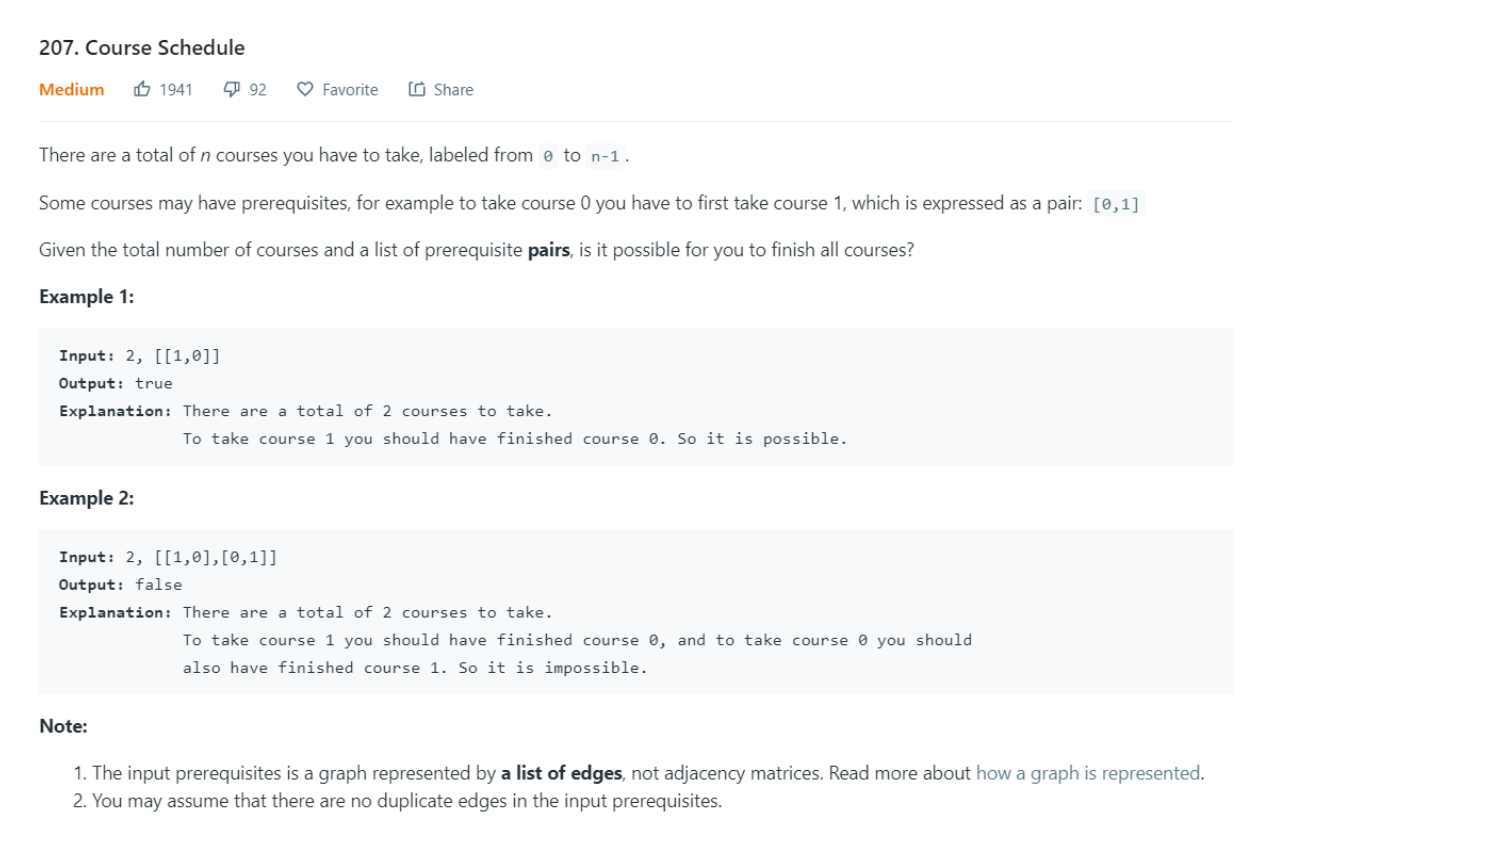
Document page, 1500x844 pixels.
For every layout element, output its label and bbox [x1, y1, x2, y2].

picture [24, 24, 1233, 819]
